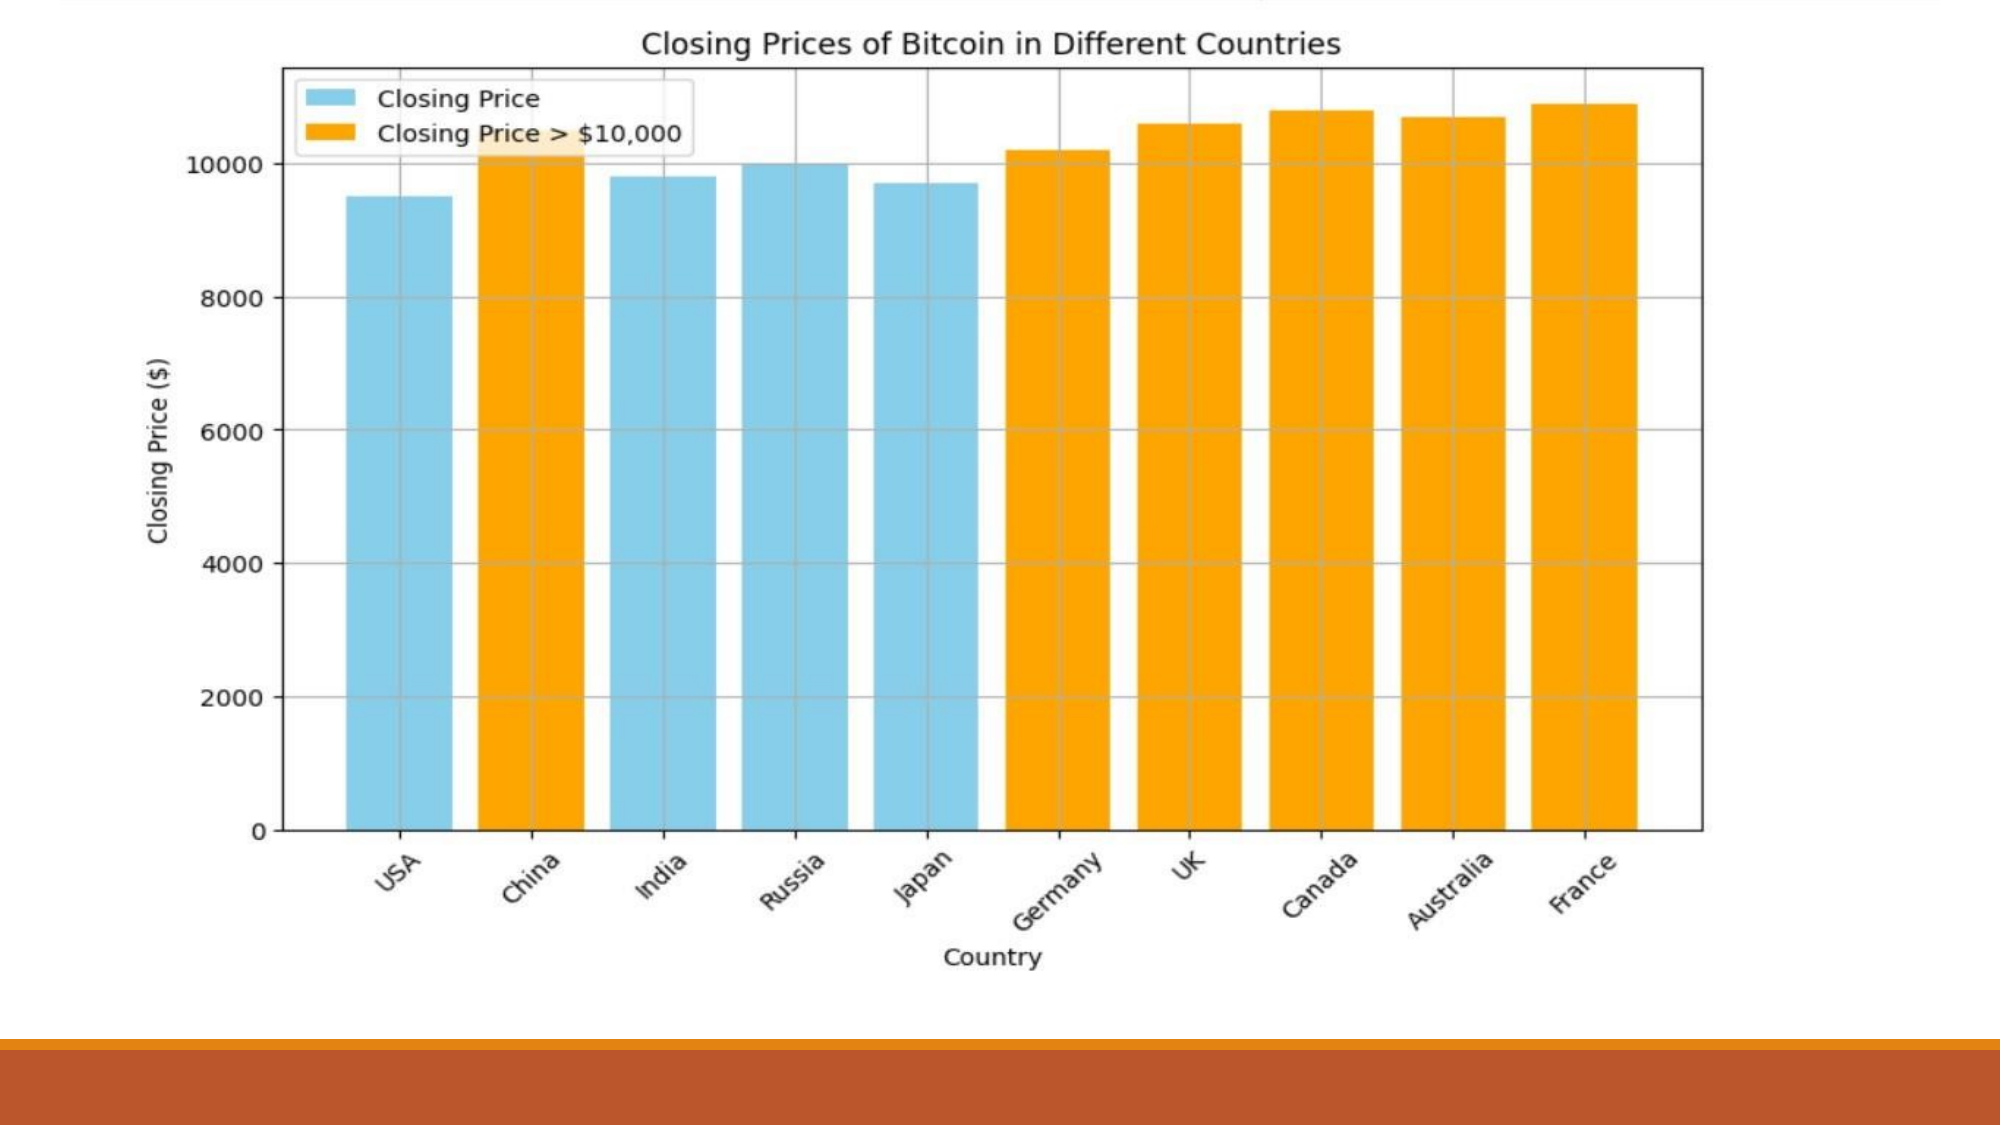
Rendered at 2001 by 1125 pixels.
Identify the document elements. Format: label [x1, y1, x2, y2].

picture [59, 0, 1940, 1013]
